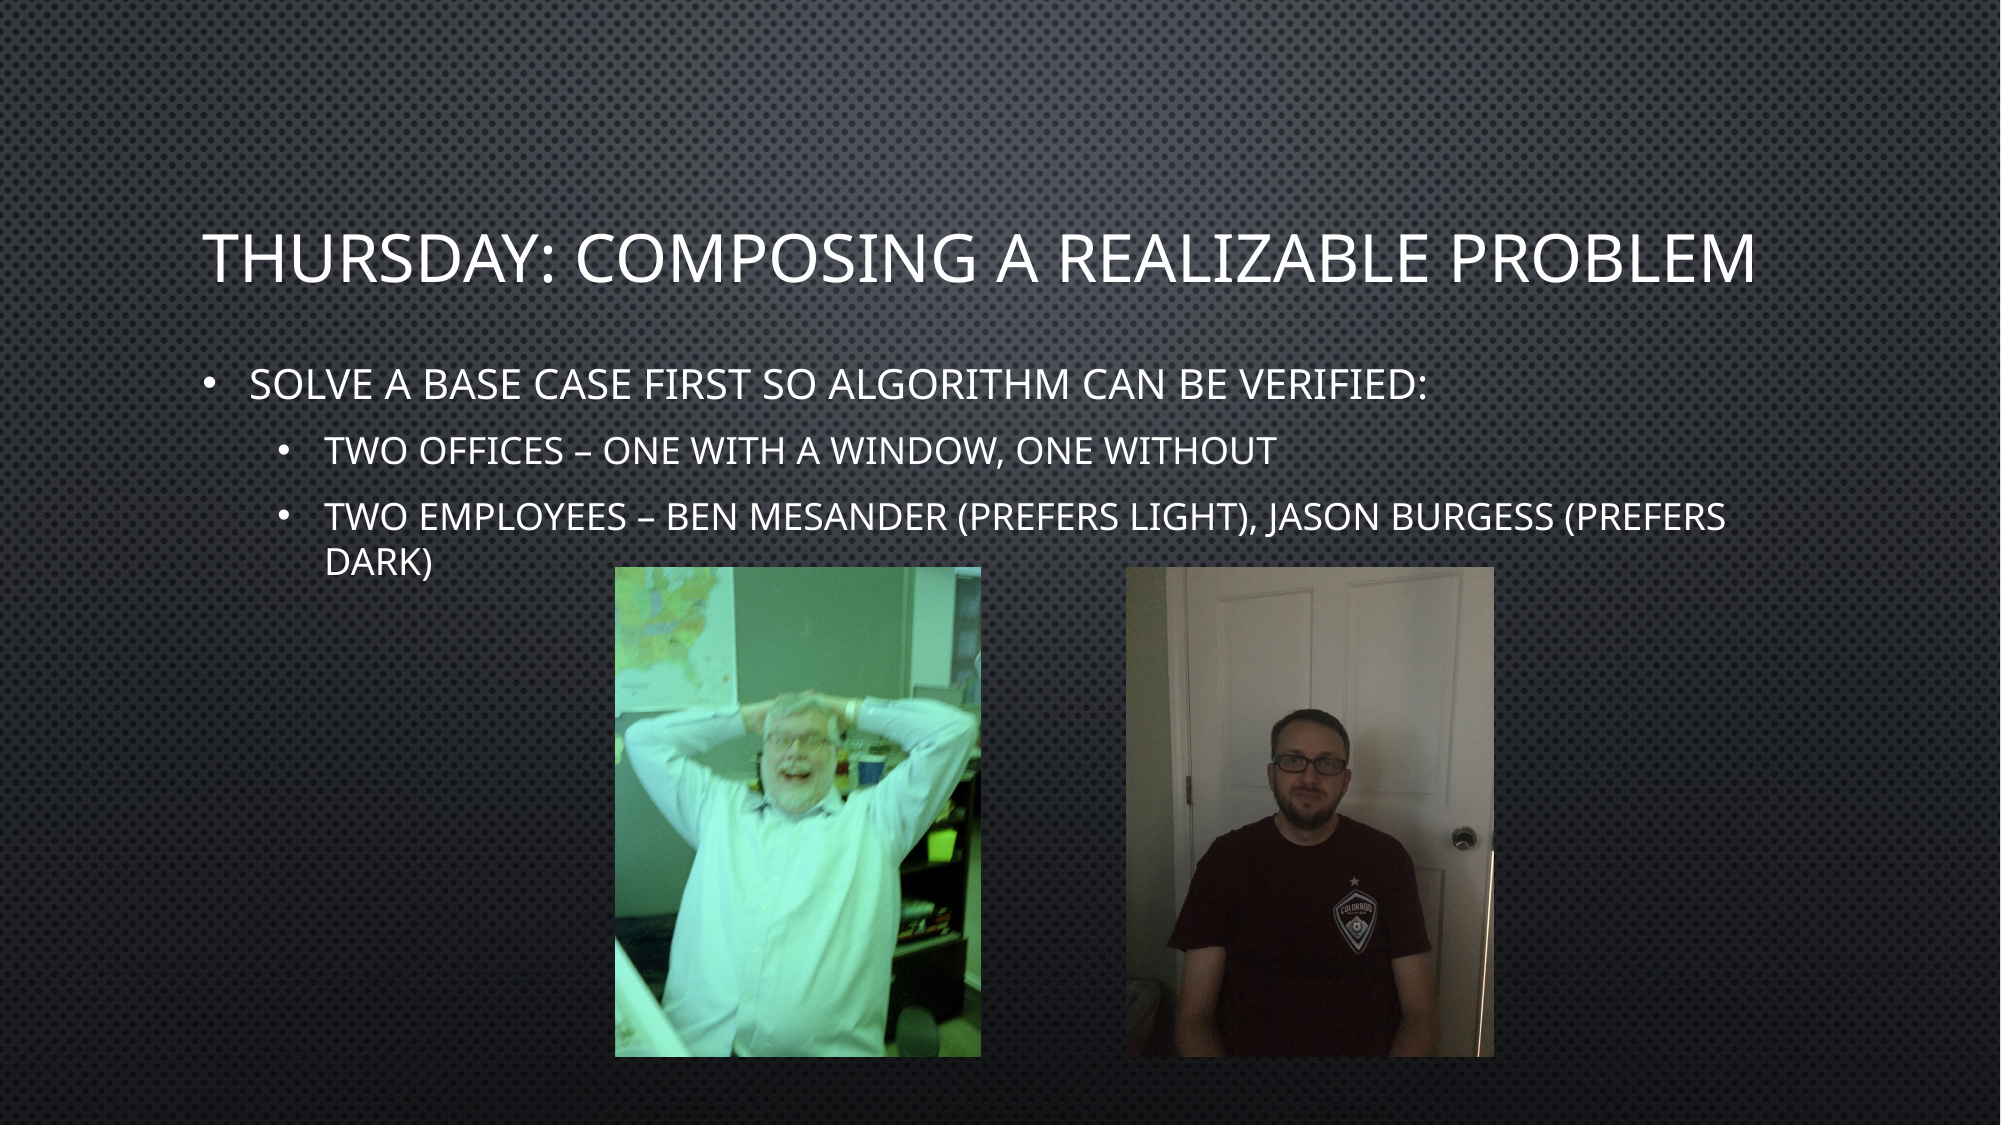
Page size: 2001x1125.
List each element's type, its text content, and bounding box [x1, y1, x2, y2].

picture [1126, 567, 1495, 1057]
picture [614, 567, 981, 1057]
list Solve a base case first so algorithm can be verified: Two offices – one with a window, one without Two employees – Ben Mesander (prefers light), Jason Burgess (prefers dark) [187, 326, 1813, 614]
title Thursday: composing a Realizable problem [187, 99, 1813, 326]
